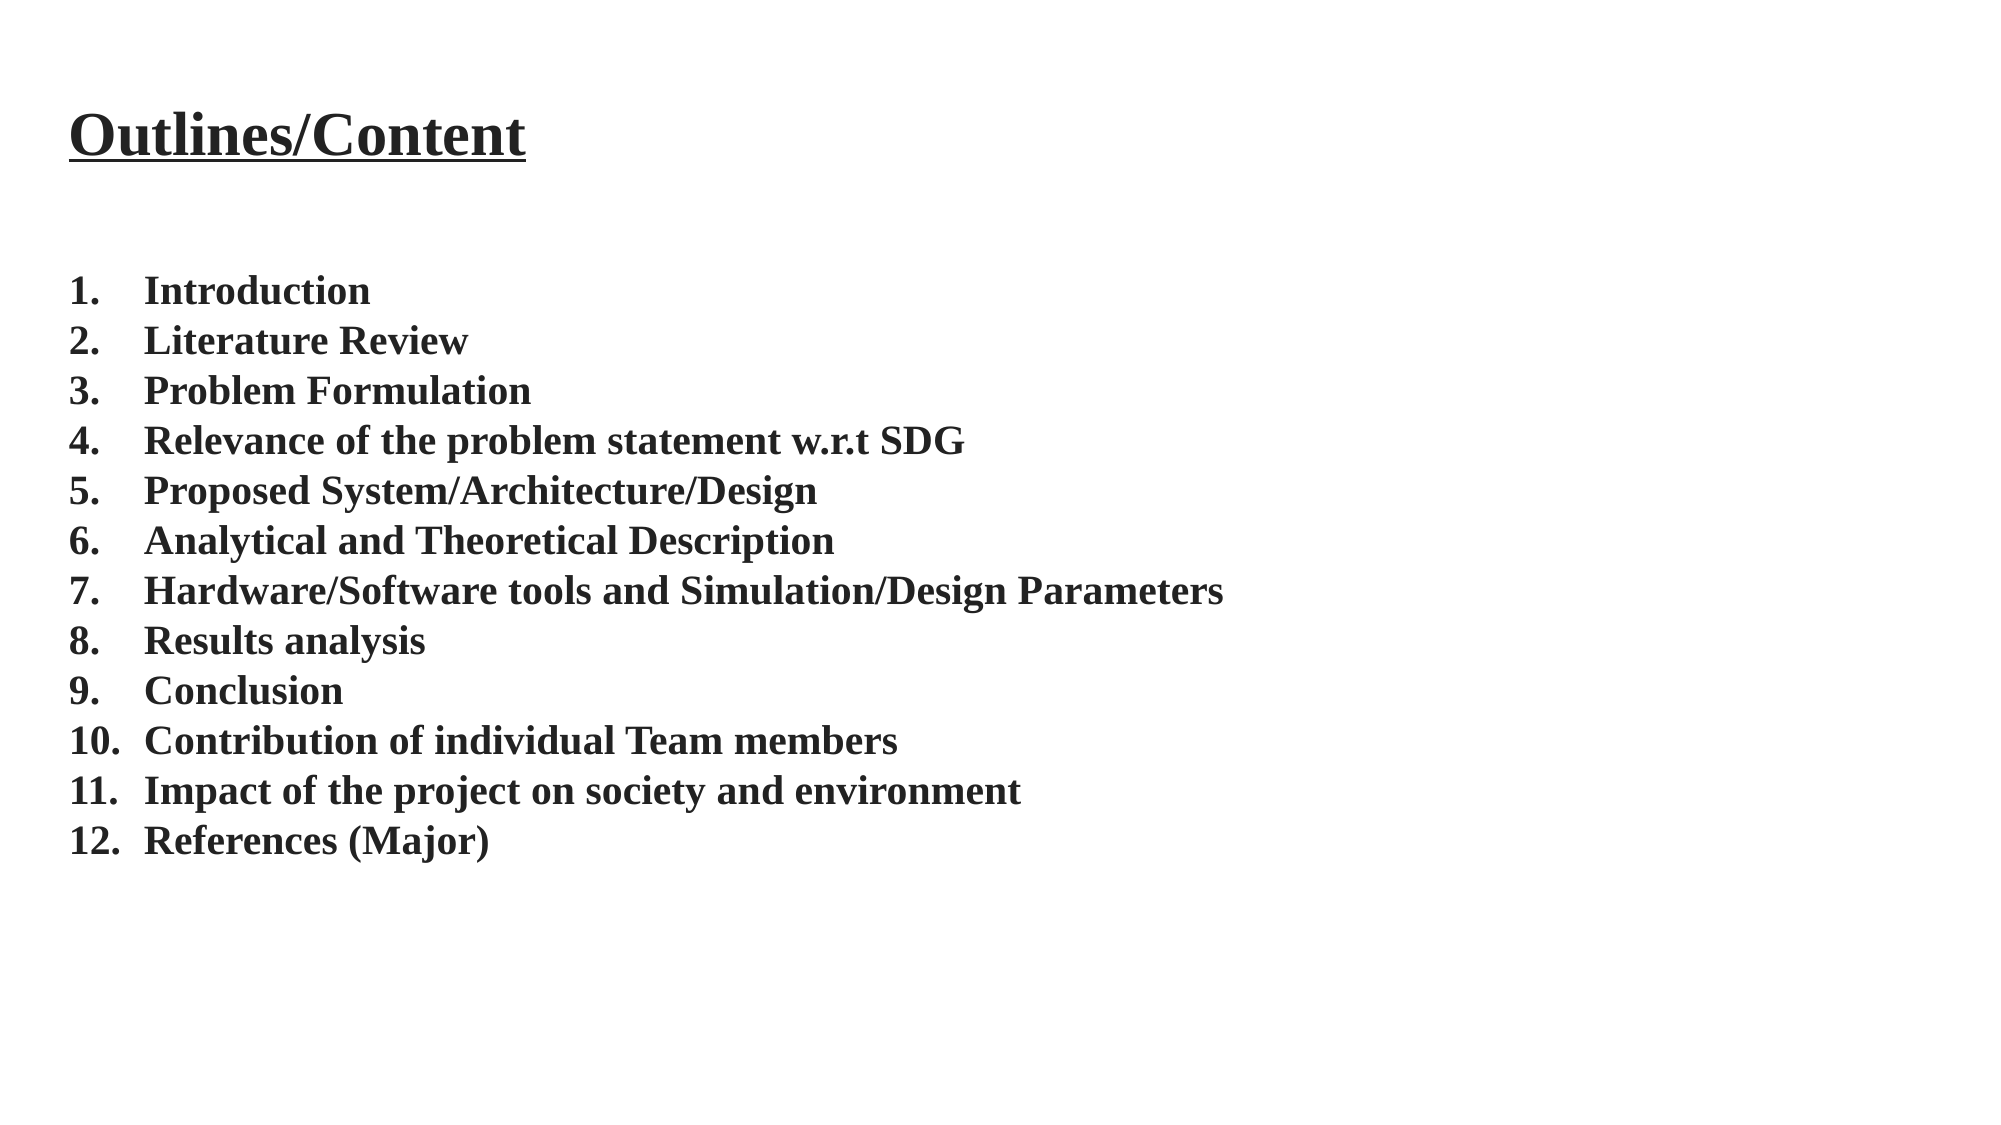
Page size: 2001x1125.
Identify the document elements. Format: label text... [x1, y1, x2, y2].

text_box Introduction Literature Review Problem Formulation Relevance of the problem statement w.r.t SDG Proposed System/Architecture/Design Analytical and Theoretical Description Hardware/Software tools and Simulation/Design Parameters Results analysis Conclusion Contribution of individual Team members Impact of the project on society and environment References (Major) [53, 254, 1275, 871]
text_box Outlines/Content [53, 85, 557, 176]
